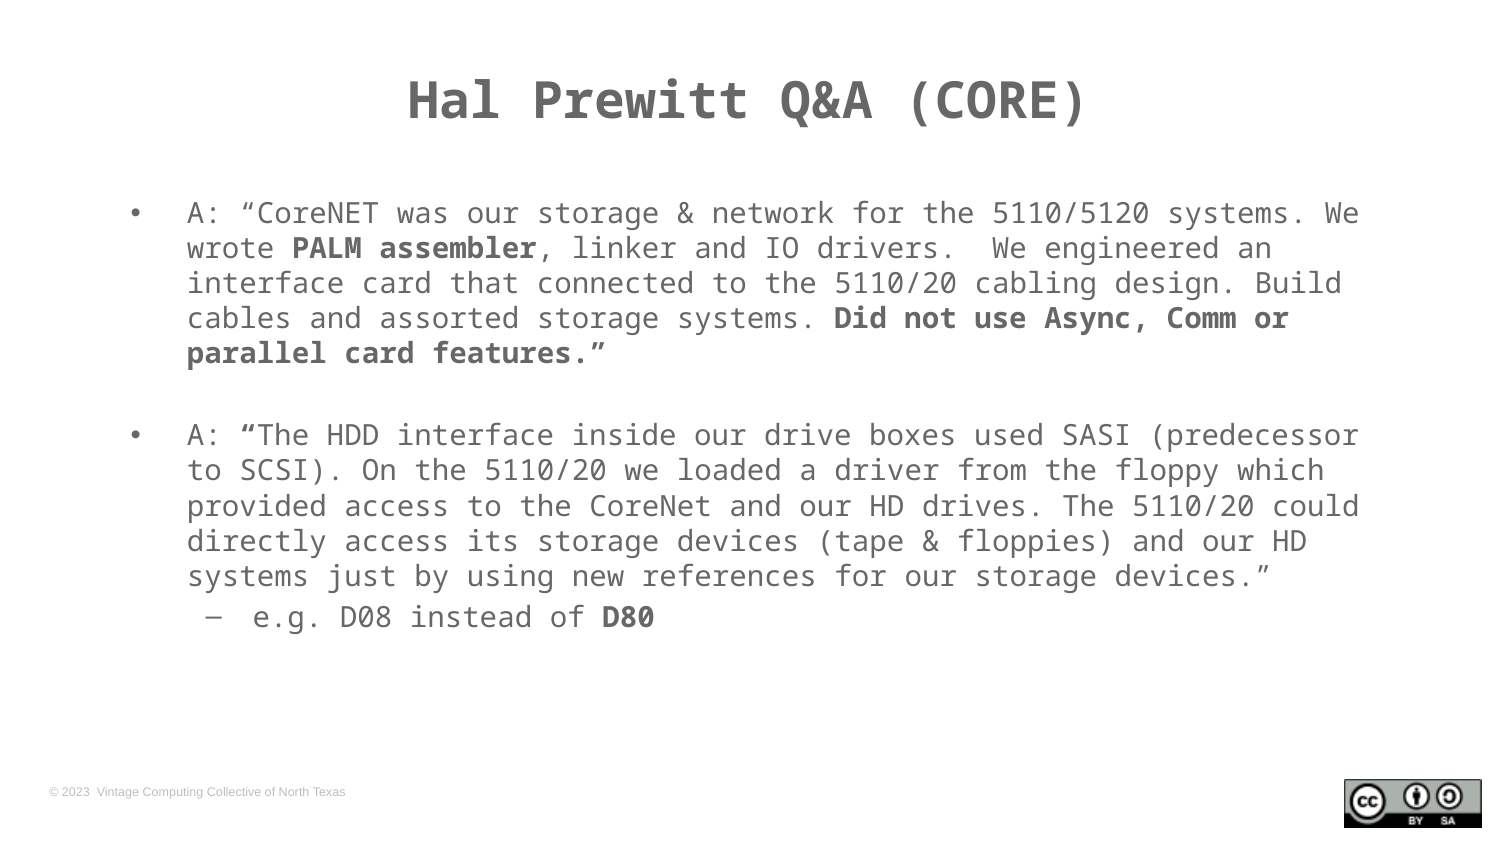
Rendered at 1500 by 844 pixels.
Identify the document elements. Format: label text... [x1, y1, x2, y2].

text_box Hal Prewitt Q&A (CORE) [74, 59, 1425, 136]
text_box A: “CoreNET was our storage & network for the 5110/5120 systems. We wrote PALM assembler, linker and IO drivers. We engineered an interface card that connected to the 5110/20 cabling design. Build cables and assorted storage systems. Did not use Async, Comm or parallel card features.” A: “The HDD interface inside our drive boxes used SASI (predecessor to SCSI). On the 5110/20 we loaded a driver from the floppy which provided access to the CoreNet and our HD drives. The 5110/20 could directly access its storage devices (tape & floppies) and our HD systems just by using new references for our storage devices.” e.g. D08 instead of D80 [115, 186, 1425, 642]
picture [1344, 779, 1482, 828]
